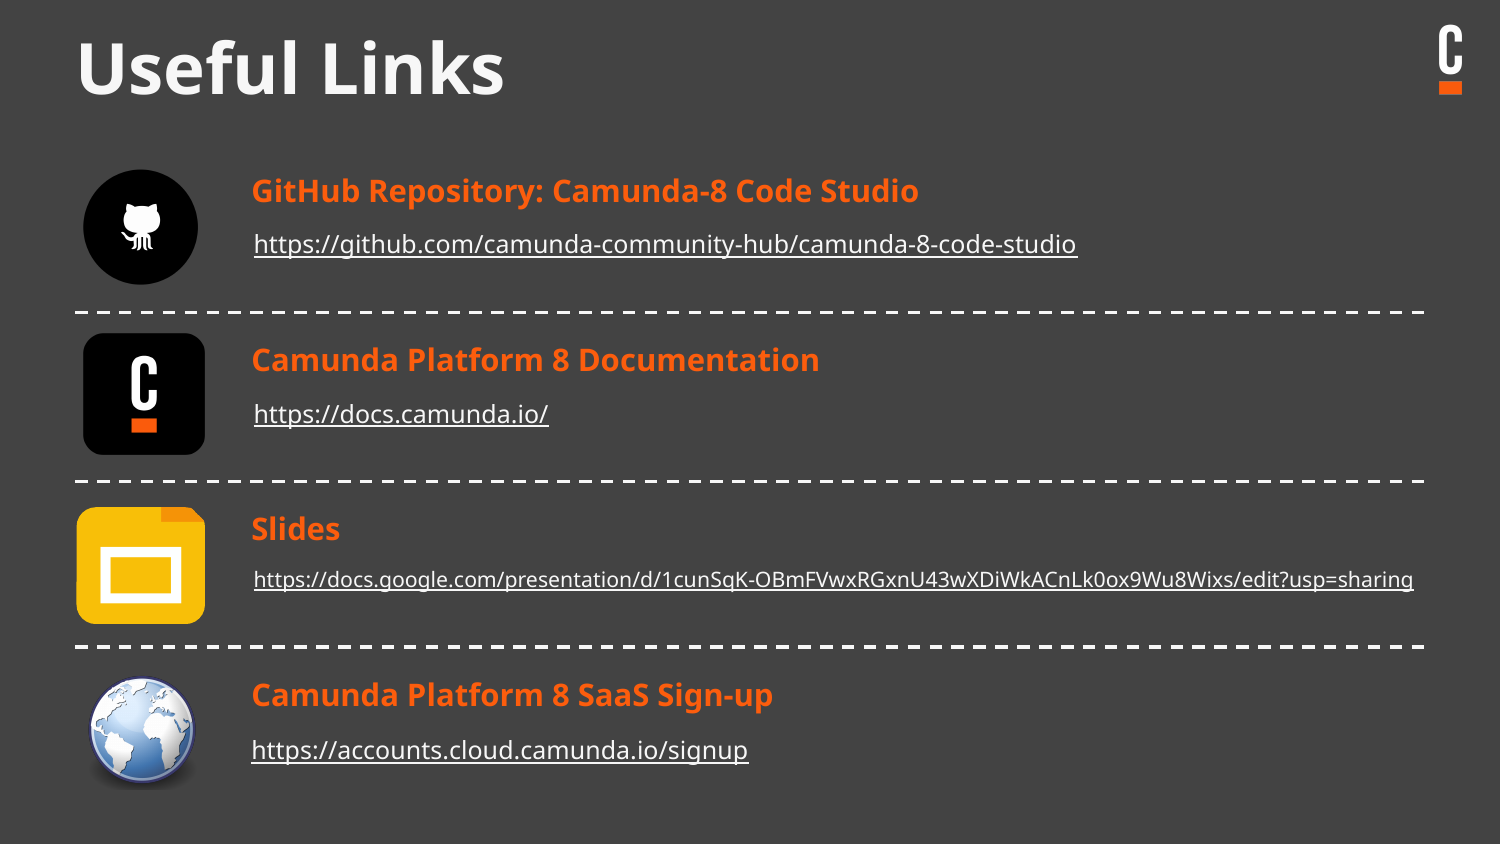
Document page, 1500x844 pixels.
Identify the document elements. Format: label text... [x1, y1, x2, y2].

picture [83, 333, 206, 455]
picture [1401, 10, 1500, 109]
title Useful Links [75, 18, 1425, 167]
list https://docs.google.com/presentation/d/1cunSqK-OBmFVwxRGxnU43wXDiWkACnLk0ox9Wu8Wixs/edit?usp=sharing [253, 560, 1426, 625]
subtitle Camunda Platform 8 Documentation [251, 337, 1423, 381]
subtitle Slides [251, 507, 1423, 550]
list https://docs.camunda.io/ [253, 391, 1426, 455]
subtitle GitHub Repository: Camunda-8 Code Studio [251, 168, 1423, 212]
subtitle Camunda Platform 8 SaaS Sign-up [251, 672, 1423, 716]
picture [76, 168, 206, 286]
list https://accounts.cloud.camunda.io/signup [251, 728, 1423, 792]
picture [76, 672, 206, 791]
picture [76, 506, 206, 625]
list https://github.com/camunda-community-hub/camunda-8-code-studio [253, 222, 1426, 286]
